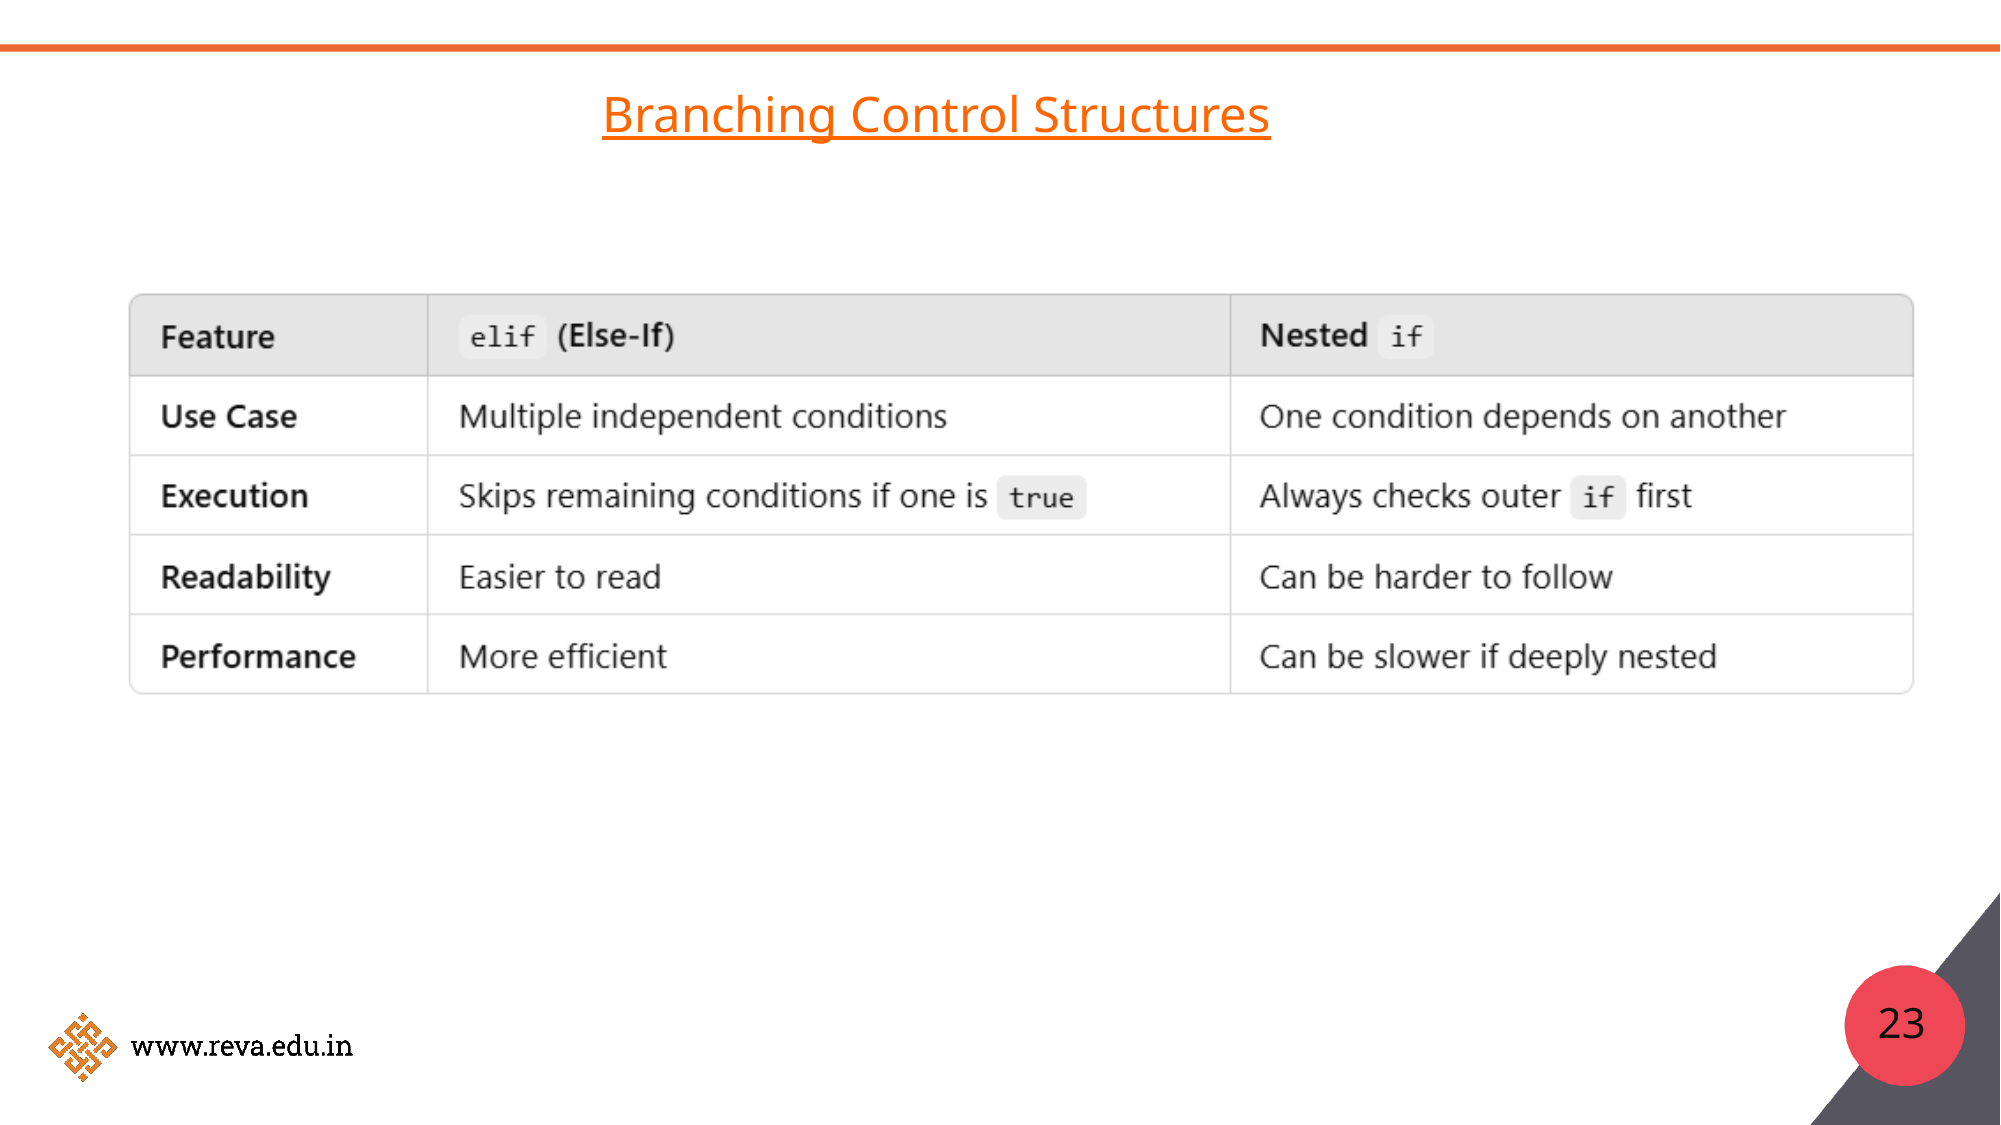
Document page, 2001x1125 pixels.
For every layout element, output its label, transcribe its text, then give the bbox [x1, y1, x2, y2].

text_box 23 [1850, 989, 1954, 1061]
picture [108, 271, 1918, 709]
picture [1801, 882, 2000, 1125]
title Branching Control Structures [587, 55, 1345, 171]
picture [31, 1003, 366, 1092]
